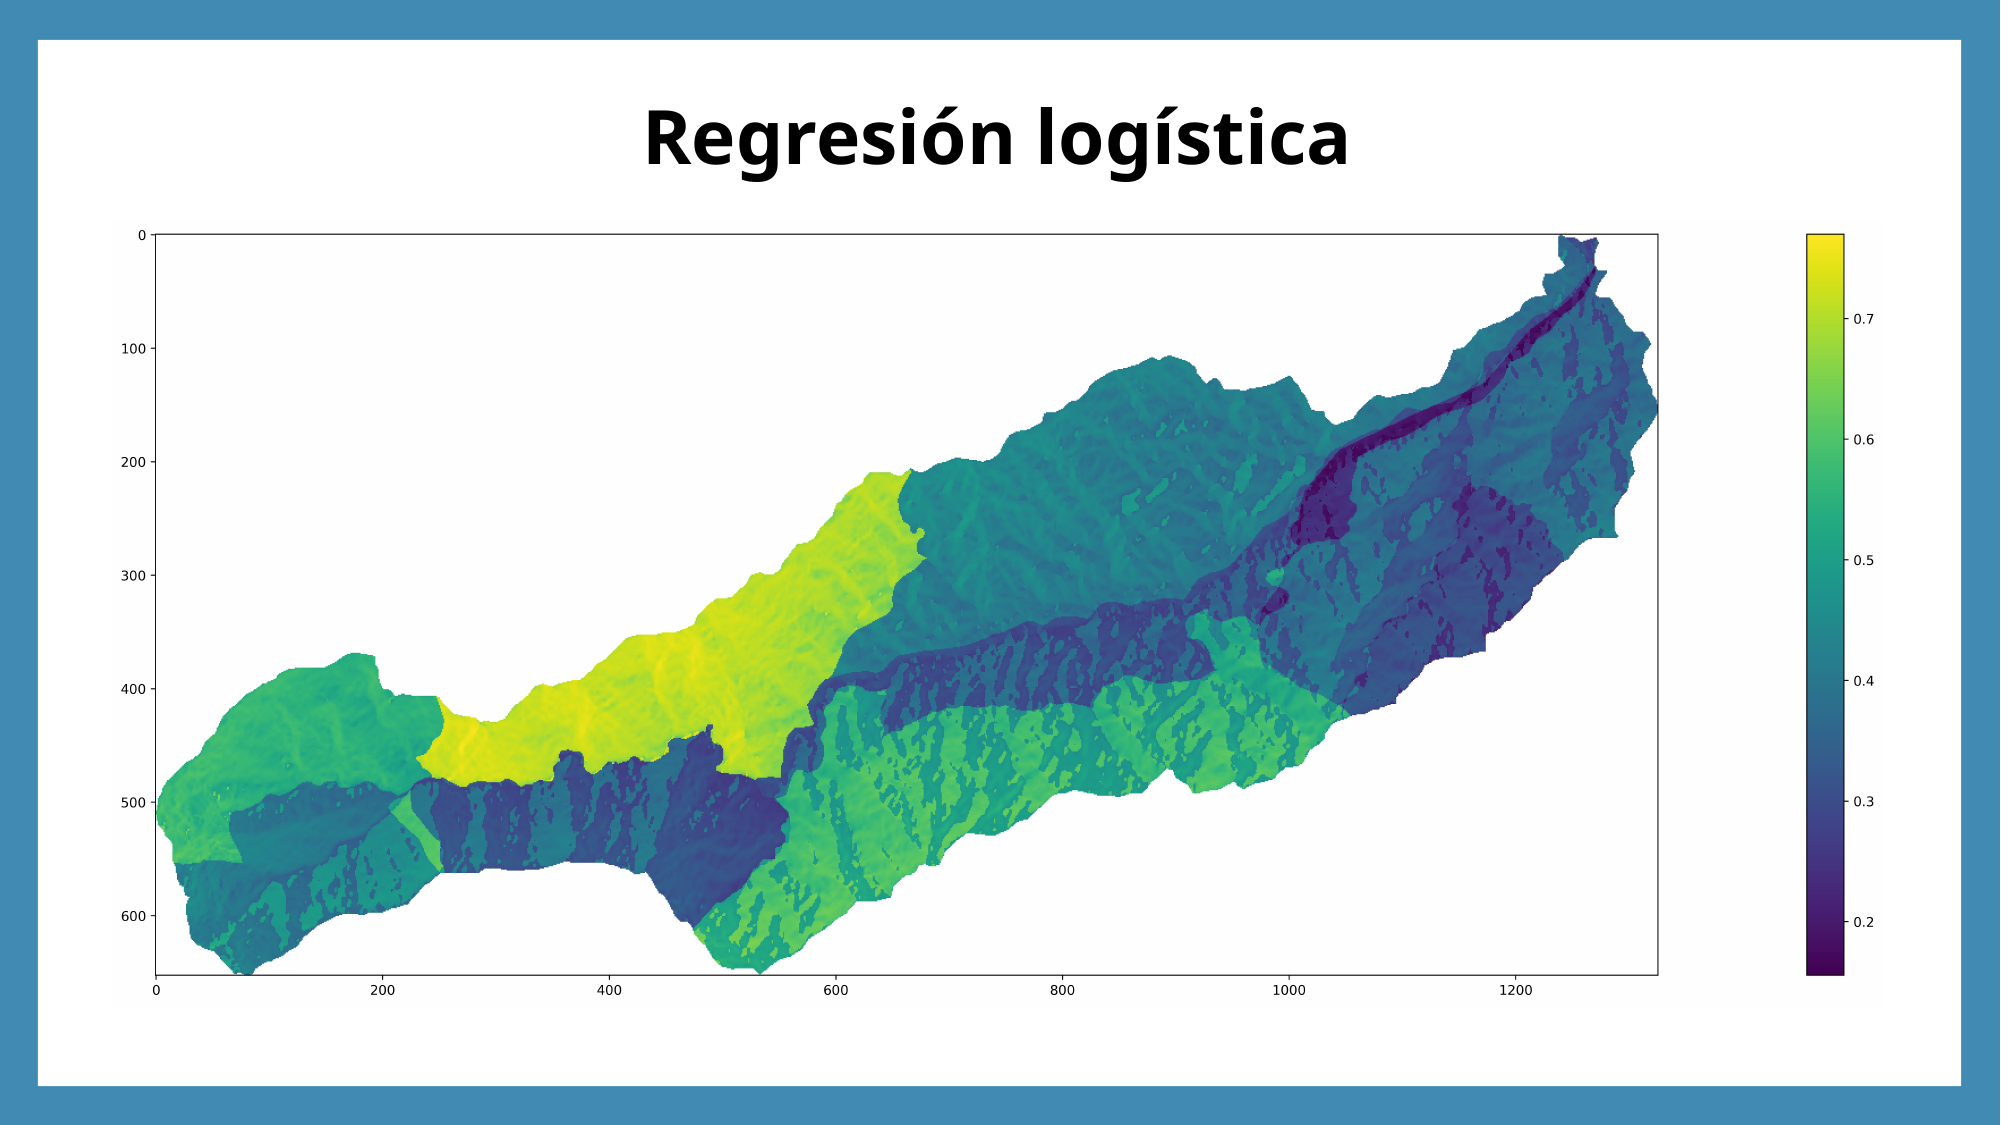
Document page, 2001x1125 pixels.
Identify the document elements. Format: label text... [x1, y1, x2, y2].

picture [111, 220, 1884, 1007]
text_box Regresión logística [37, 60, 1958, 221]
